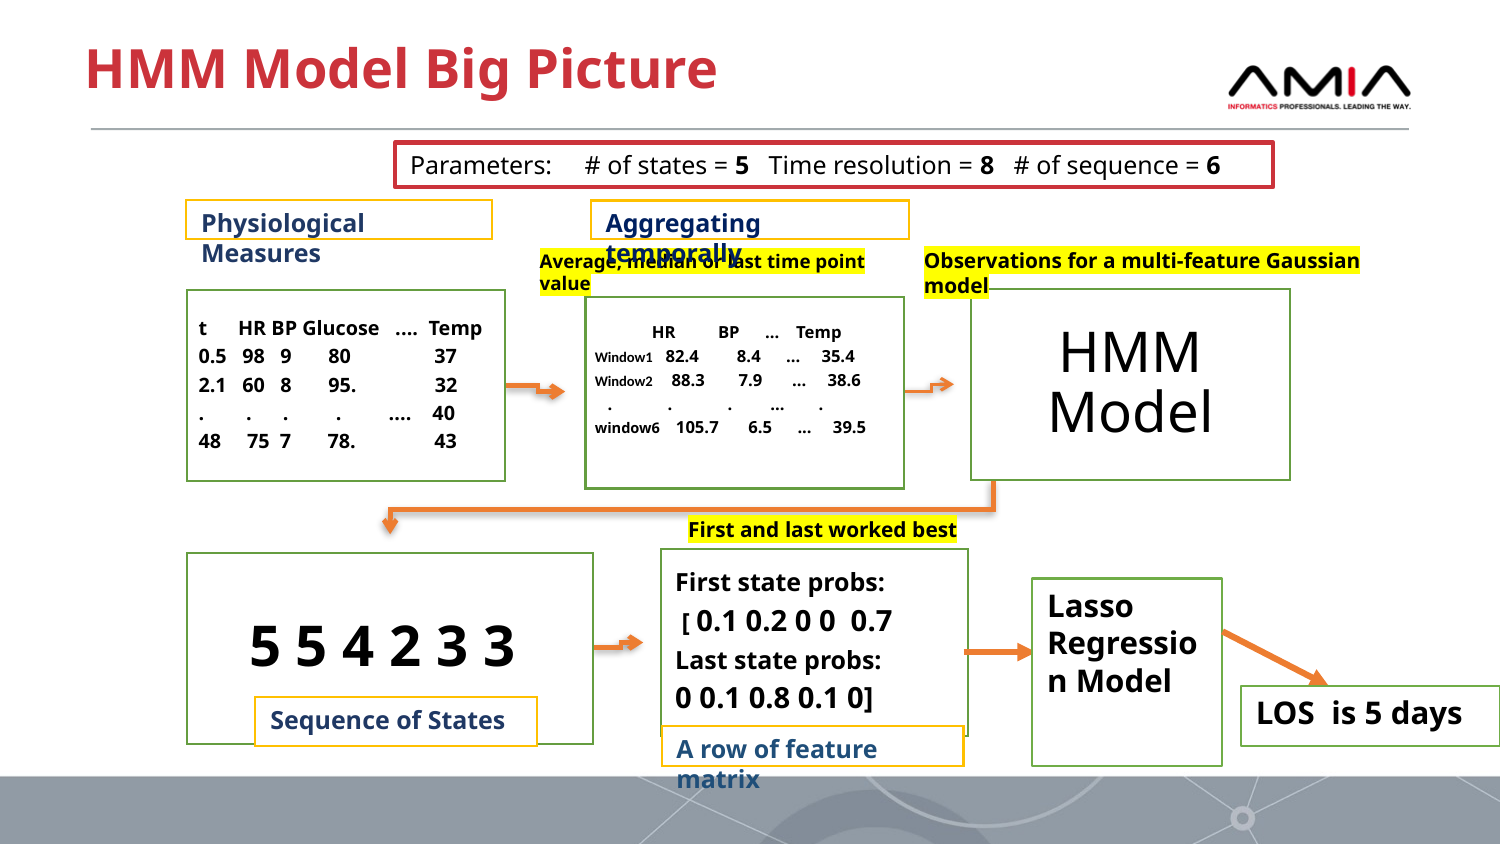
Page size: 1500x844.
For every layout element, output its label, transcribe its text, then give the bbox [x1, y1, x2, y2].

text_box Aggregating temporally [590, 200, 910, 239]
title HMM Model Big Picture [84, 46, 1197, 100]
text_box Parameters: # of states = 5 Time resolution = 8 # of sequence = 6 [393, 140, 1275, 189]
picture [0, 2, 1500, 844]
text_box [1222, 631, 1330, 687]
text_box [185, 240, 1291, 793]
text_box Physiological Measures [185, 200, 493, 239]
text_box Observations for a multi-feature Gaussian model [1288, 239, 1415, 305]
text_box LOS is 5 days [1295, 686, 1500, 747]
